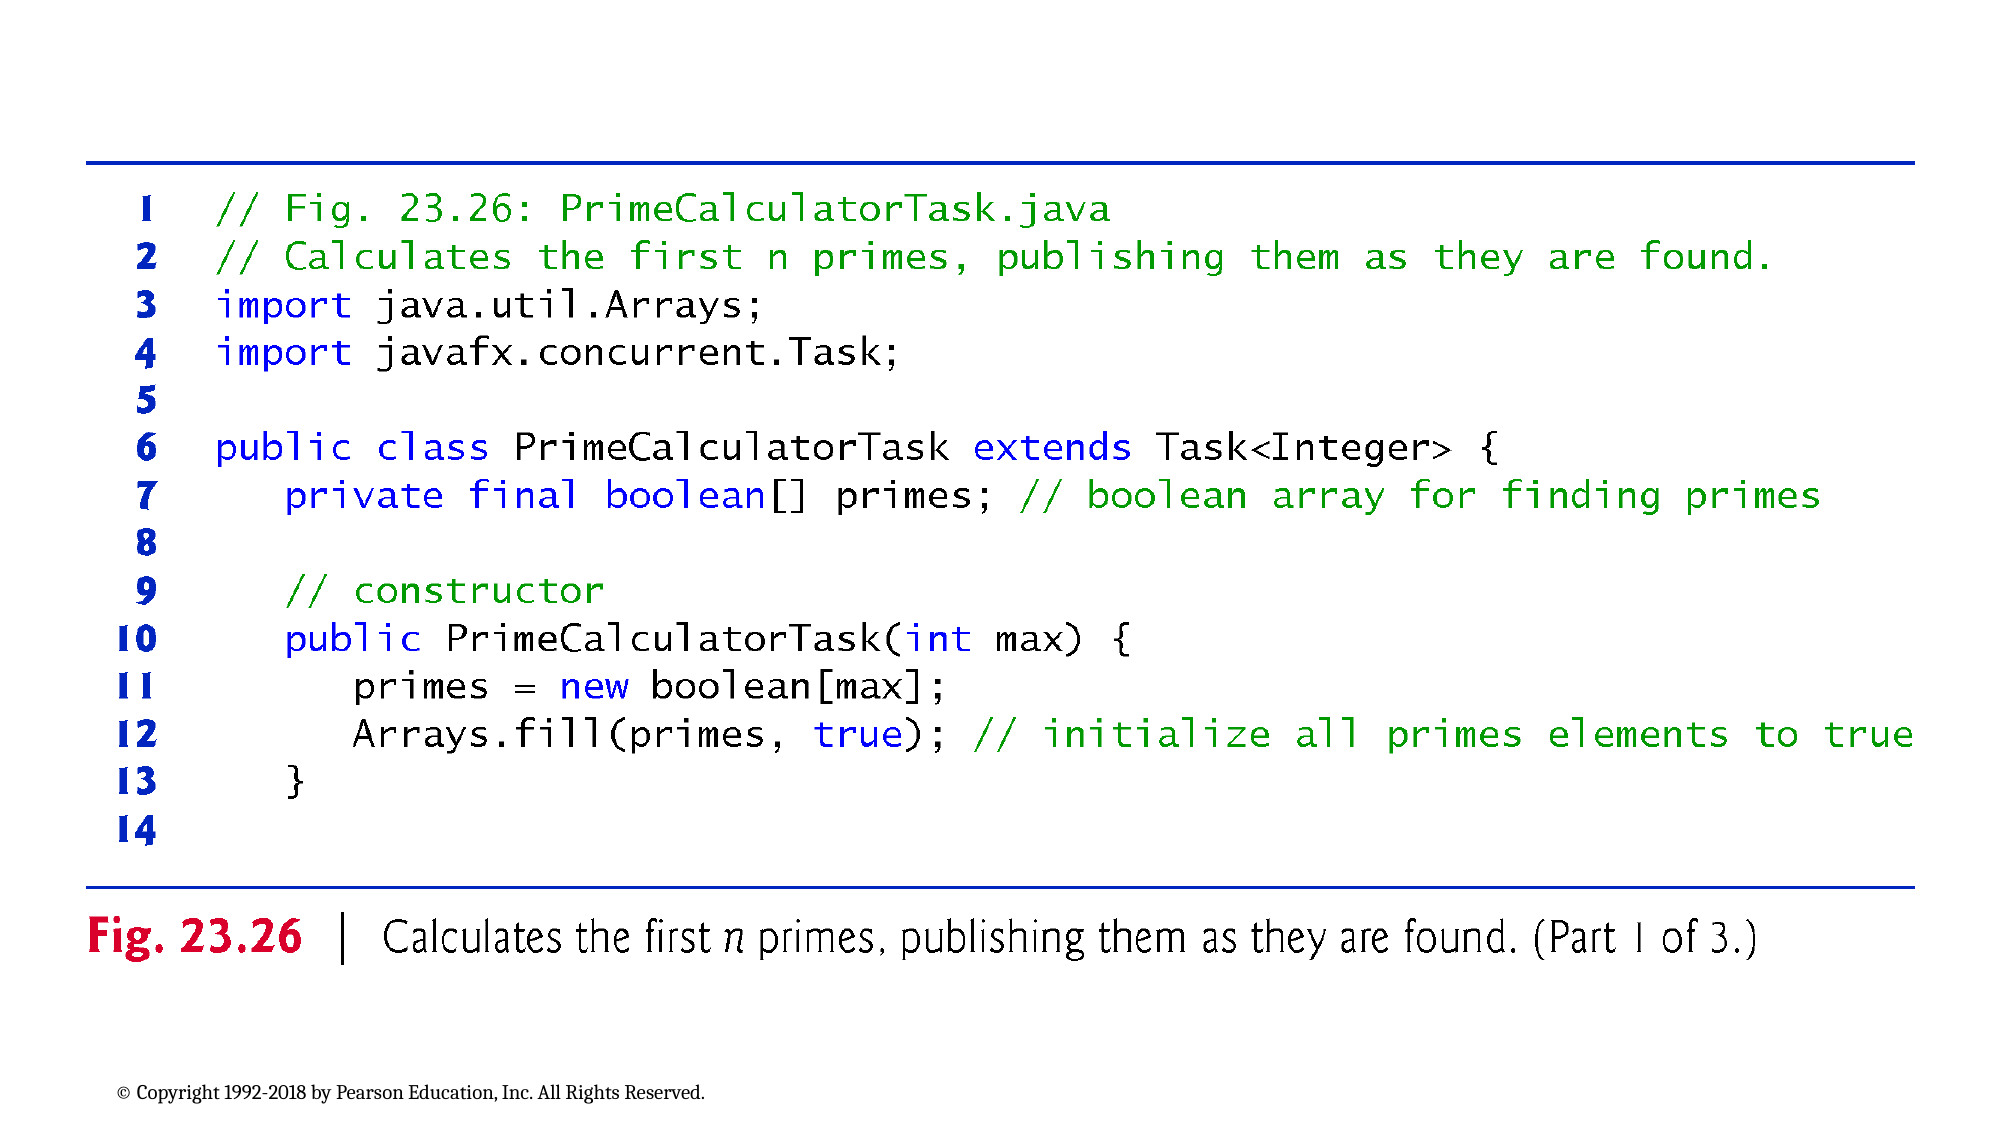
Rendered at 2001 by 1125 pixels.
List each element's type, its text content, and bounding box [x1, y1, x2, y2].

footer © Copyright 1992-2018 by Pearson Education, Inc. All Rights Reserved. [99, 1065, 1473, 1112]
picture [0, 75, 2000, 1050]
